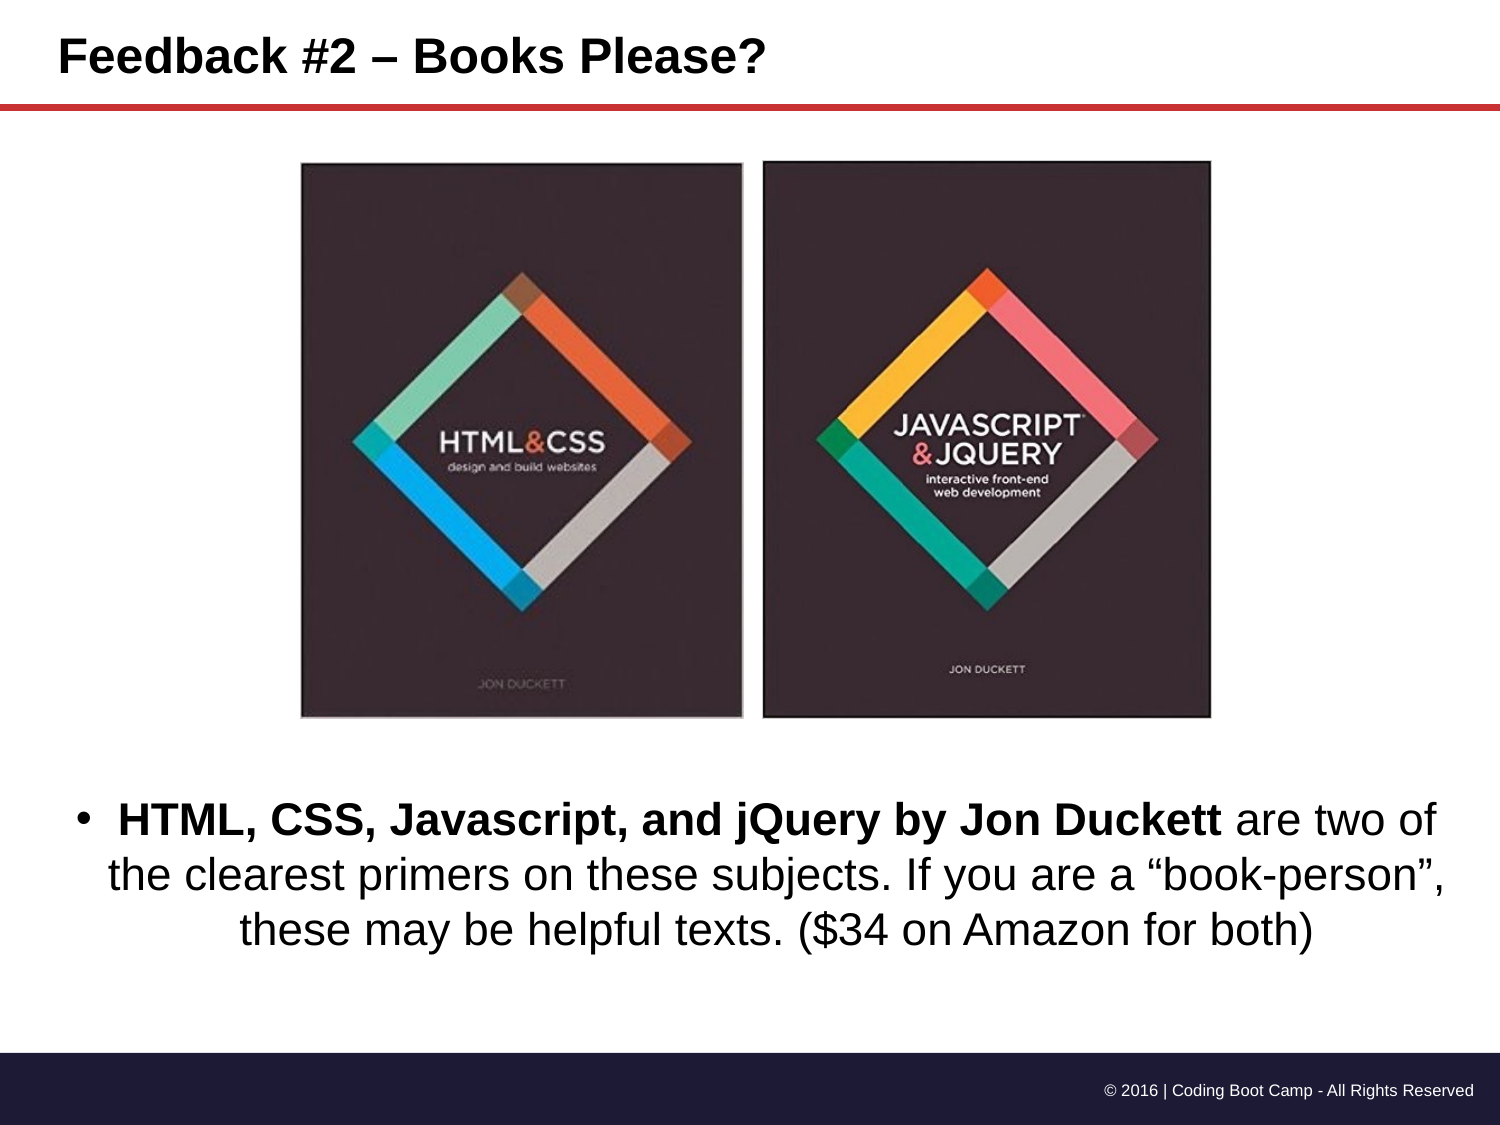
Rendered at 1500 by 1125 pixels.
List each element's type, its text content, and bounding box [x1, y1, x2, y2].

text_box HTML, CSS, Javascript, and jQuery by Jon Duckett are two of the clearest primers on these subjects. If you are a “book-person”, these may be helpful texts. ($34 on Amazon for both) [49, 774, 1463, 970]
text_box Feedback #2 – Books Please? [50, 16, 1150, 91]
picture [762, 160, 1212, 720]
picture [299, 162, 744, 720]
